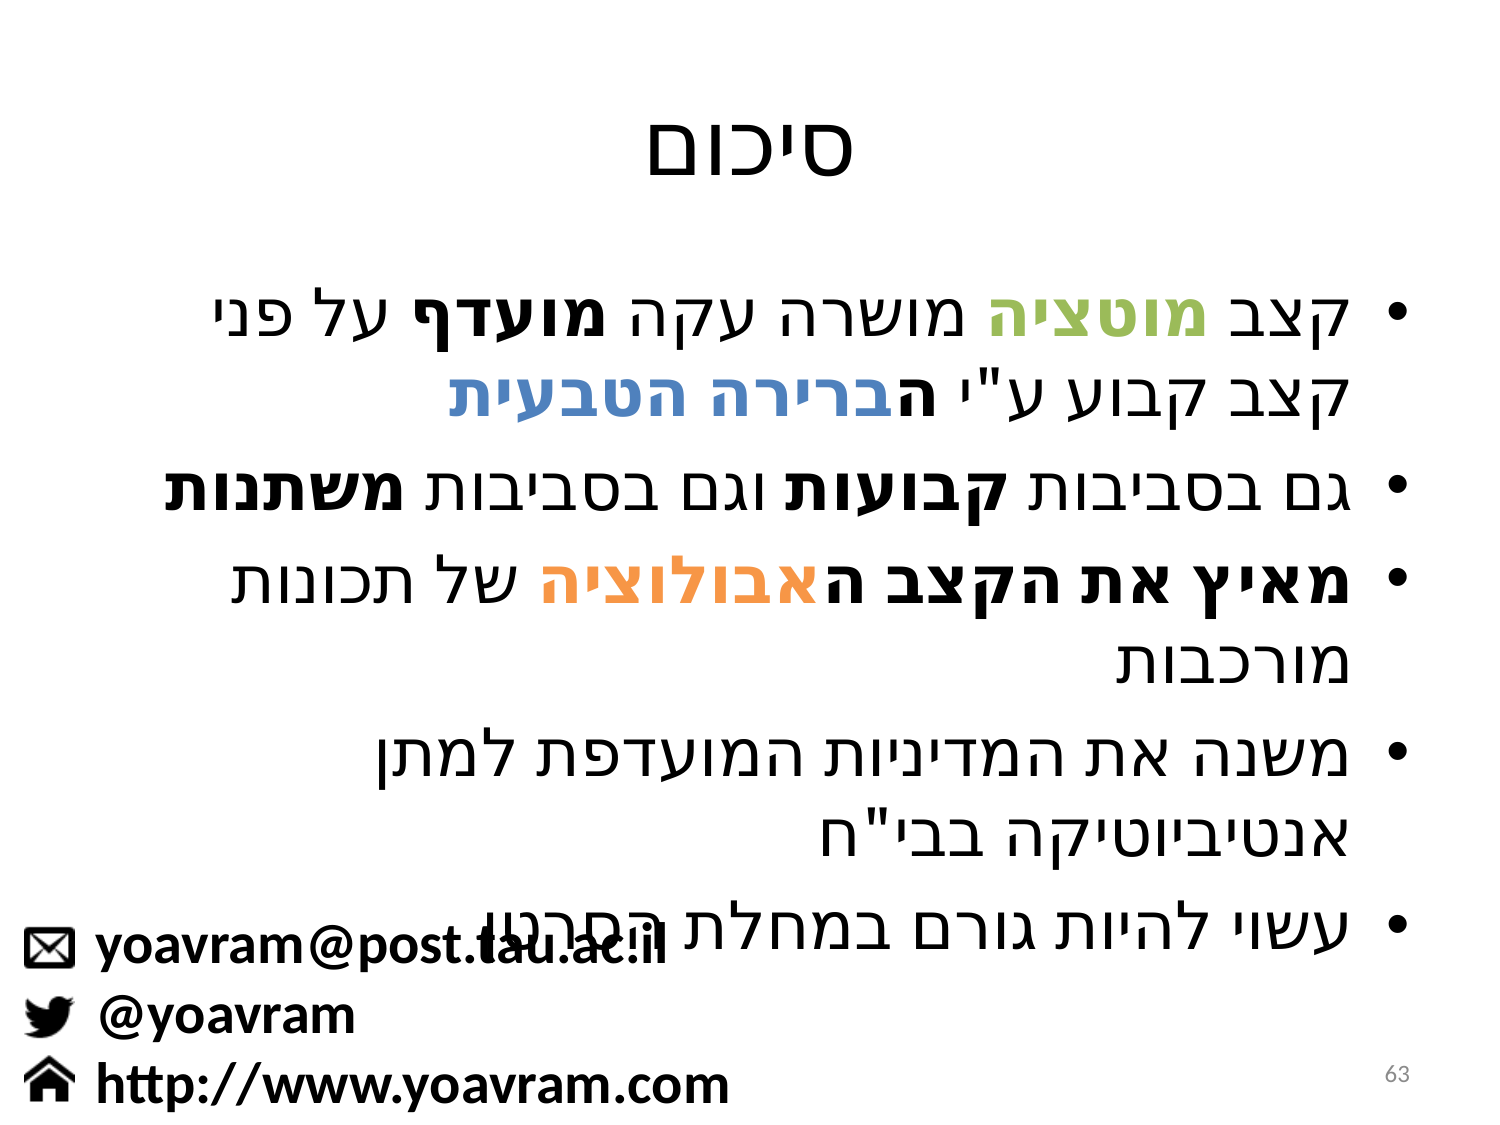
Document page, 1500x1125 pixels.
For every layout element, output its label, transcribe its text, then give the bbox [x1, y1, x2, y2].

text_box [24, 897, 832, 1125]
list קצב מוטציה מושרה עקה מועדף על פני קצב קבוע ע"י הברירה הטבעית גם בסביבות קבועות וגם בסביבות משתנות מאיץ את הקצב האבולוציה של תכונות מורכבות משנה את המדיניות המועדפת למתן אנטיביוטיקה בבי"ח עשוי להיות גורם במחלת הסרטן [75, 262, 1425, 1005]
slide_number 63 [1074, 1042, 1425, 1103]
title סיכום [75, 45, 1425, 233]
